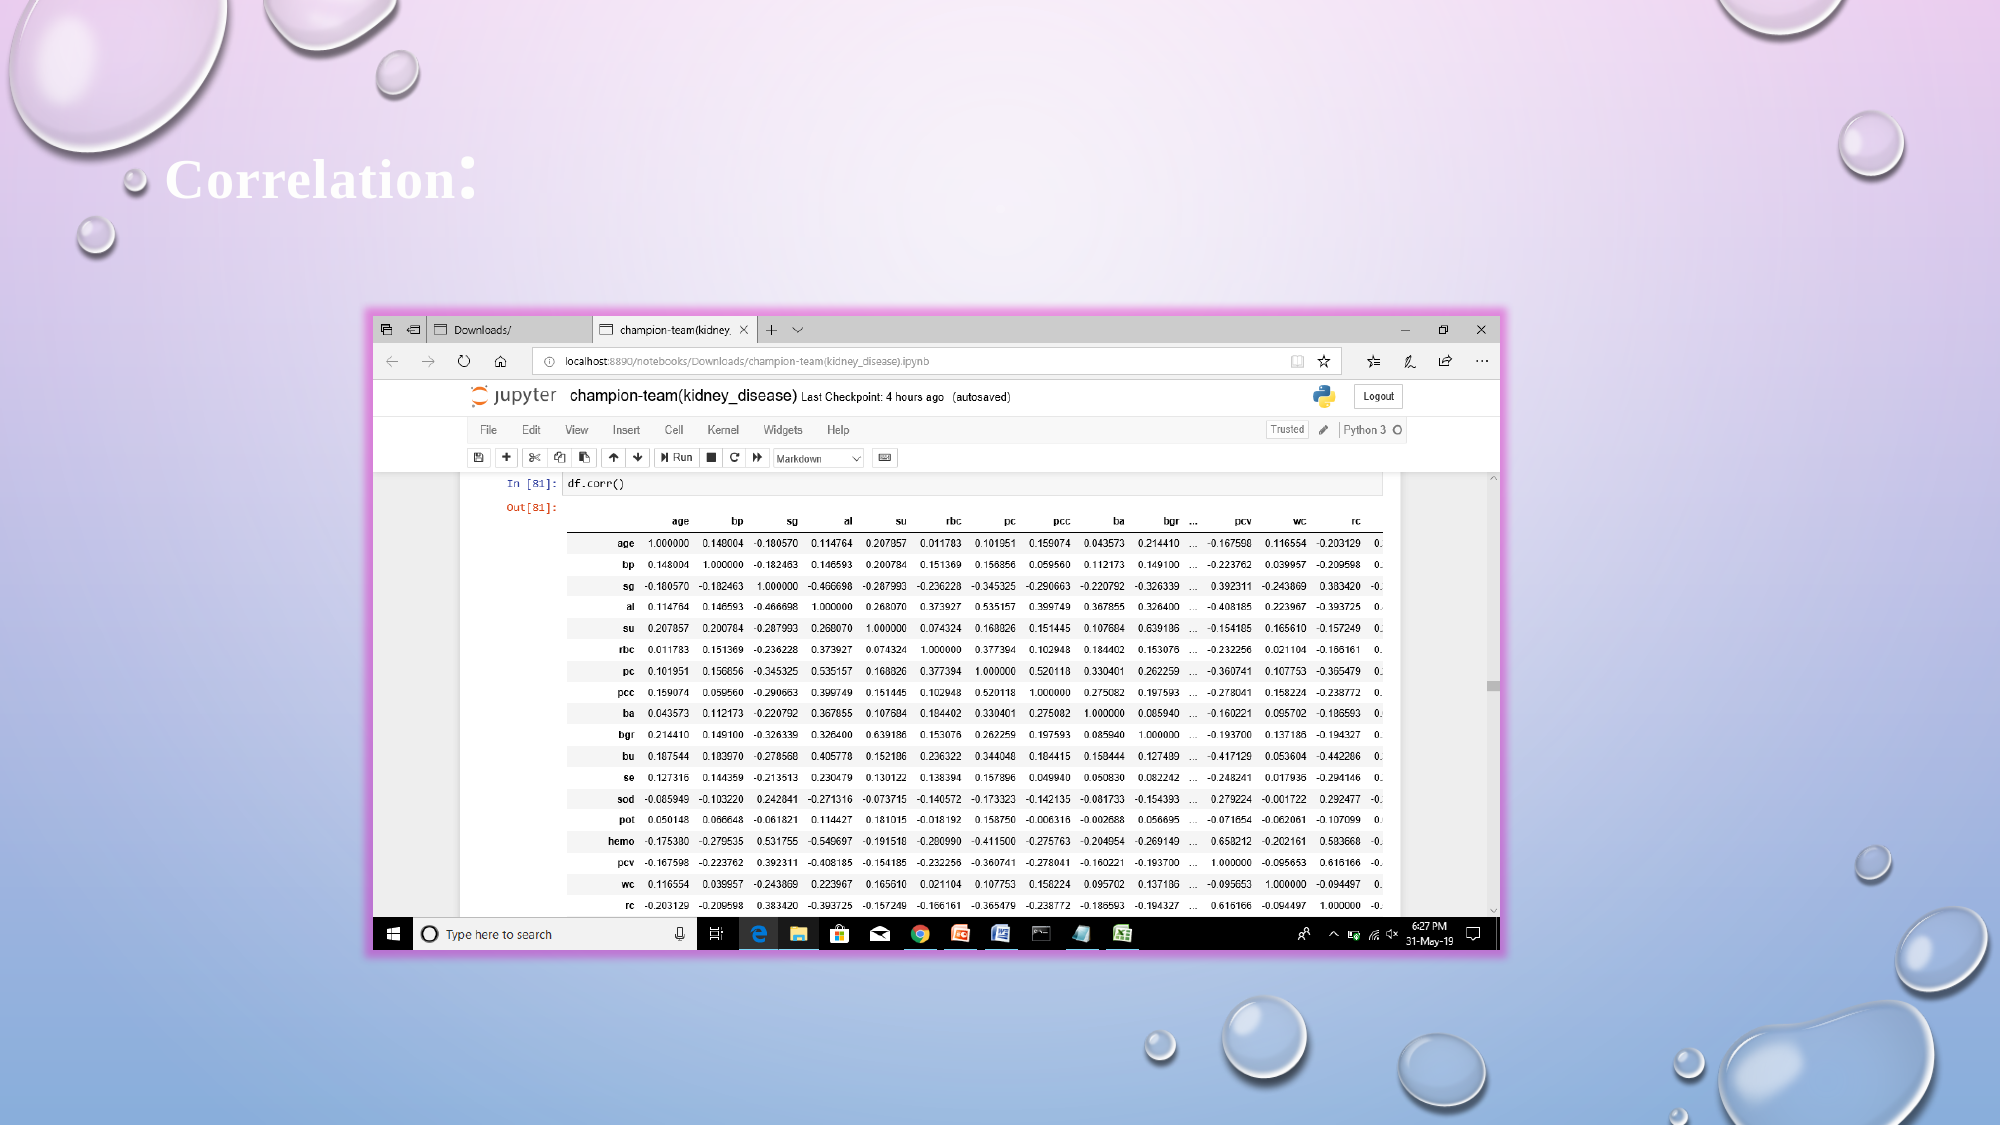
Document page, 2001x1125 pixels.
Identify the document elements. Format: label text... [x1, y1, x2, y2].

picture [0, 0, 2000, 1125]
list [372, 316, 1500, 951]
title Correlation: [149, 94, 1851, 506]
